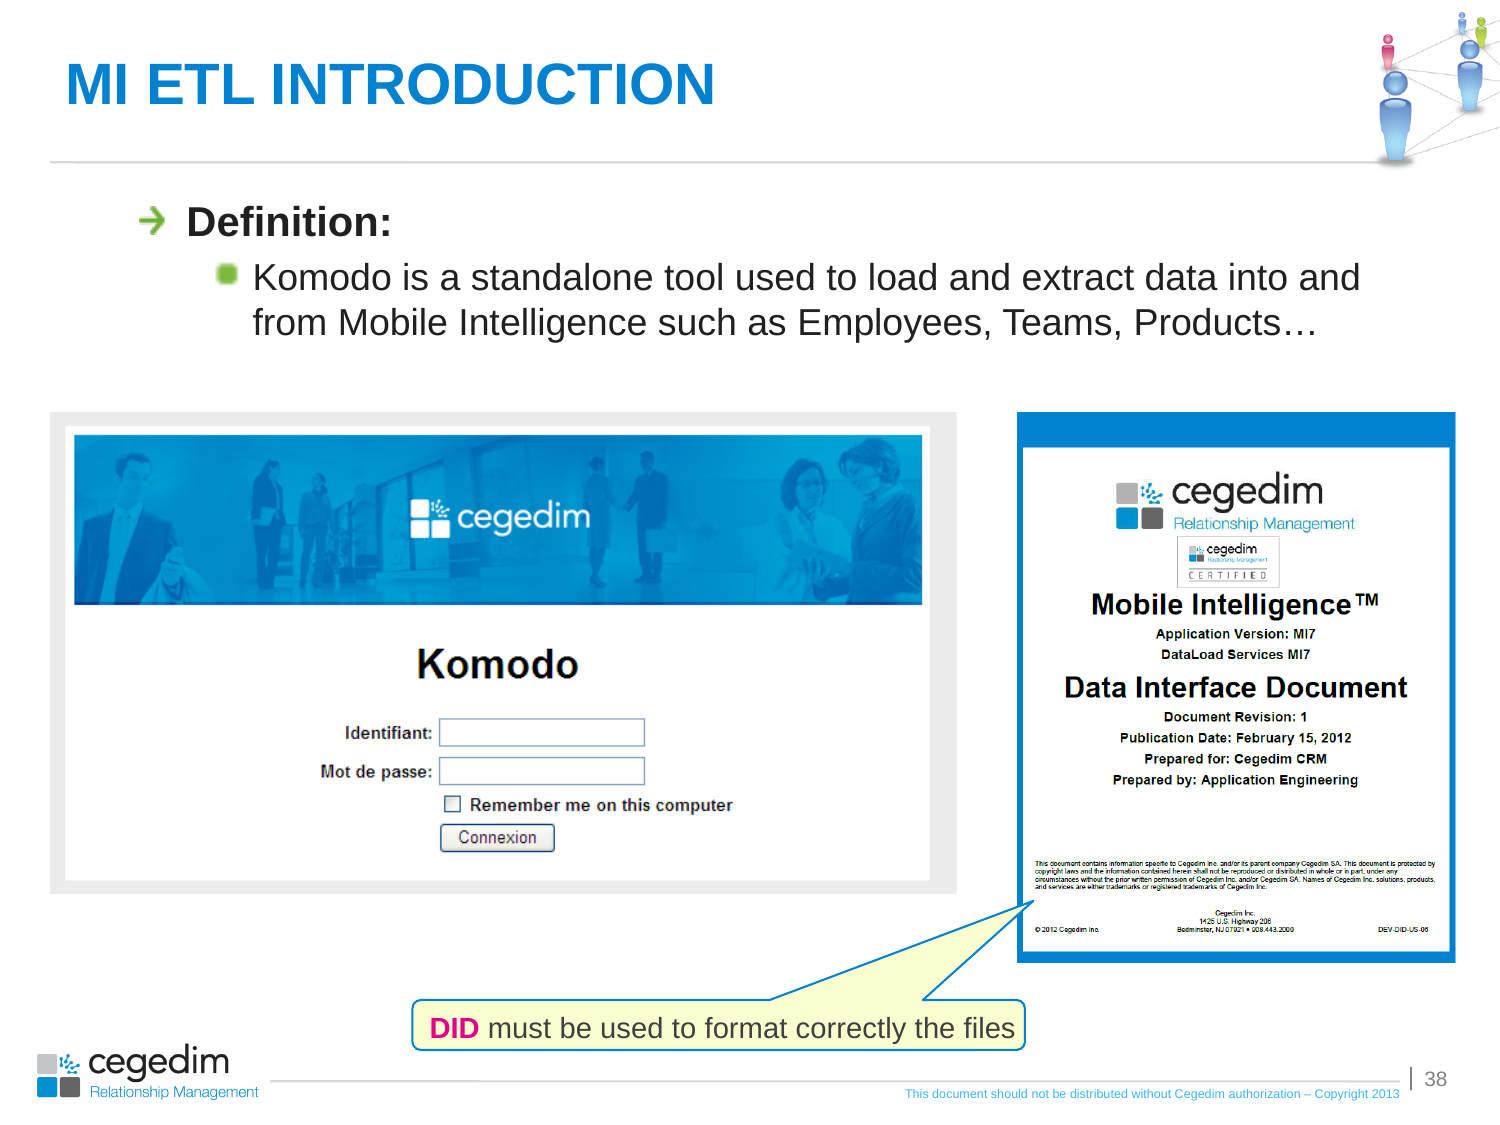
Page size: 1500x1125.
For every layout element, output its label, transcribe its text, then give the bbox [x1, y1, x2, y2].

picture [214, 261, 242, 289]
text_box DID must be used to format correctly the files [412, 922, 1025, 1051]
picture [980, 412, 1496, 963]
picture [1364, 0, 1500, 179]
picture [29, 1040, 262, 1104]
list Definition: Komodo is a standalone tool used to load and extract data into and from Mobile Intelligence such as Employees, Teams, Products… [50, 187, 1400, 413]
picture [49, 412, 957, 894]
title MI ETL INTRODUCTION [50, 0, 1400, 163]
picture [139, 205, 168, 235]
